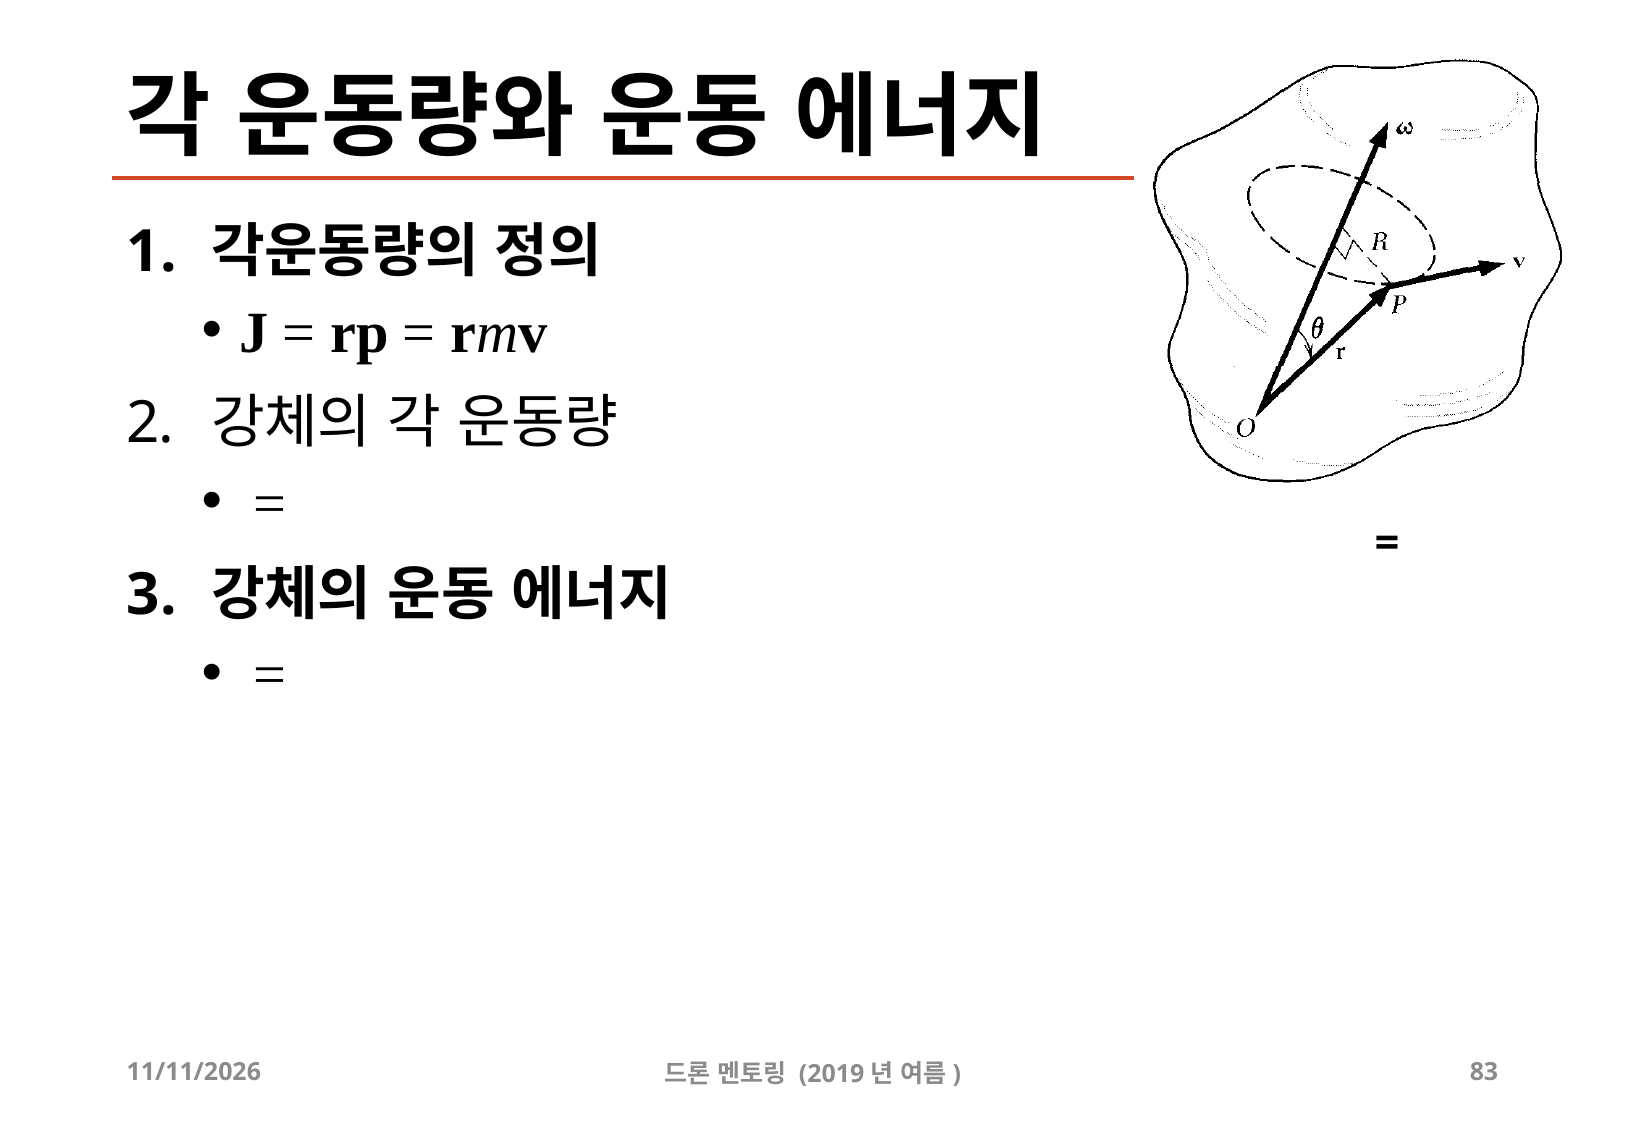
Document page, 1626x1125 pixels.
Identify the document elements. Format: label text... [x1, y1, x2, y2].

picture [1134, 37, 1589, 493]
footer 드론 멘토링 (2019년 여름) [538, 1042, 1087, 1103]
slide_number 83 [1433, 1042, 1514, 1103]
title 각 운동량와 운동 에너지 [111, 59, 1134, 179]
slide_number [111, 1042, 303, 1103]
